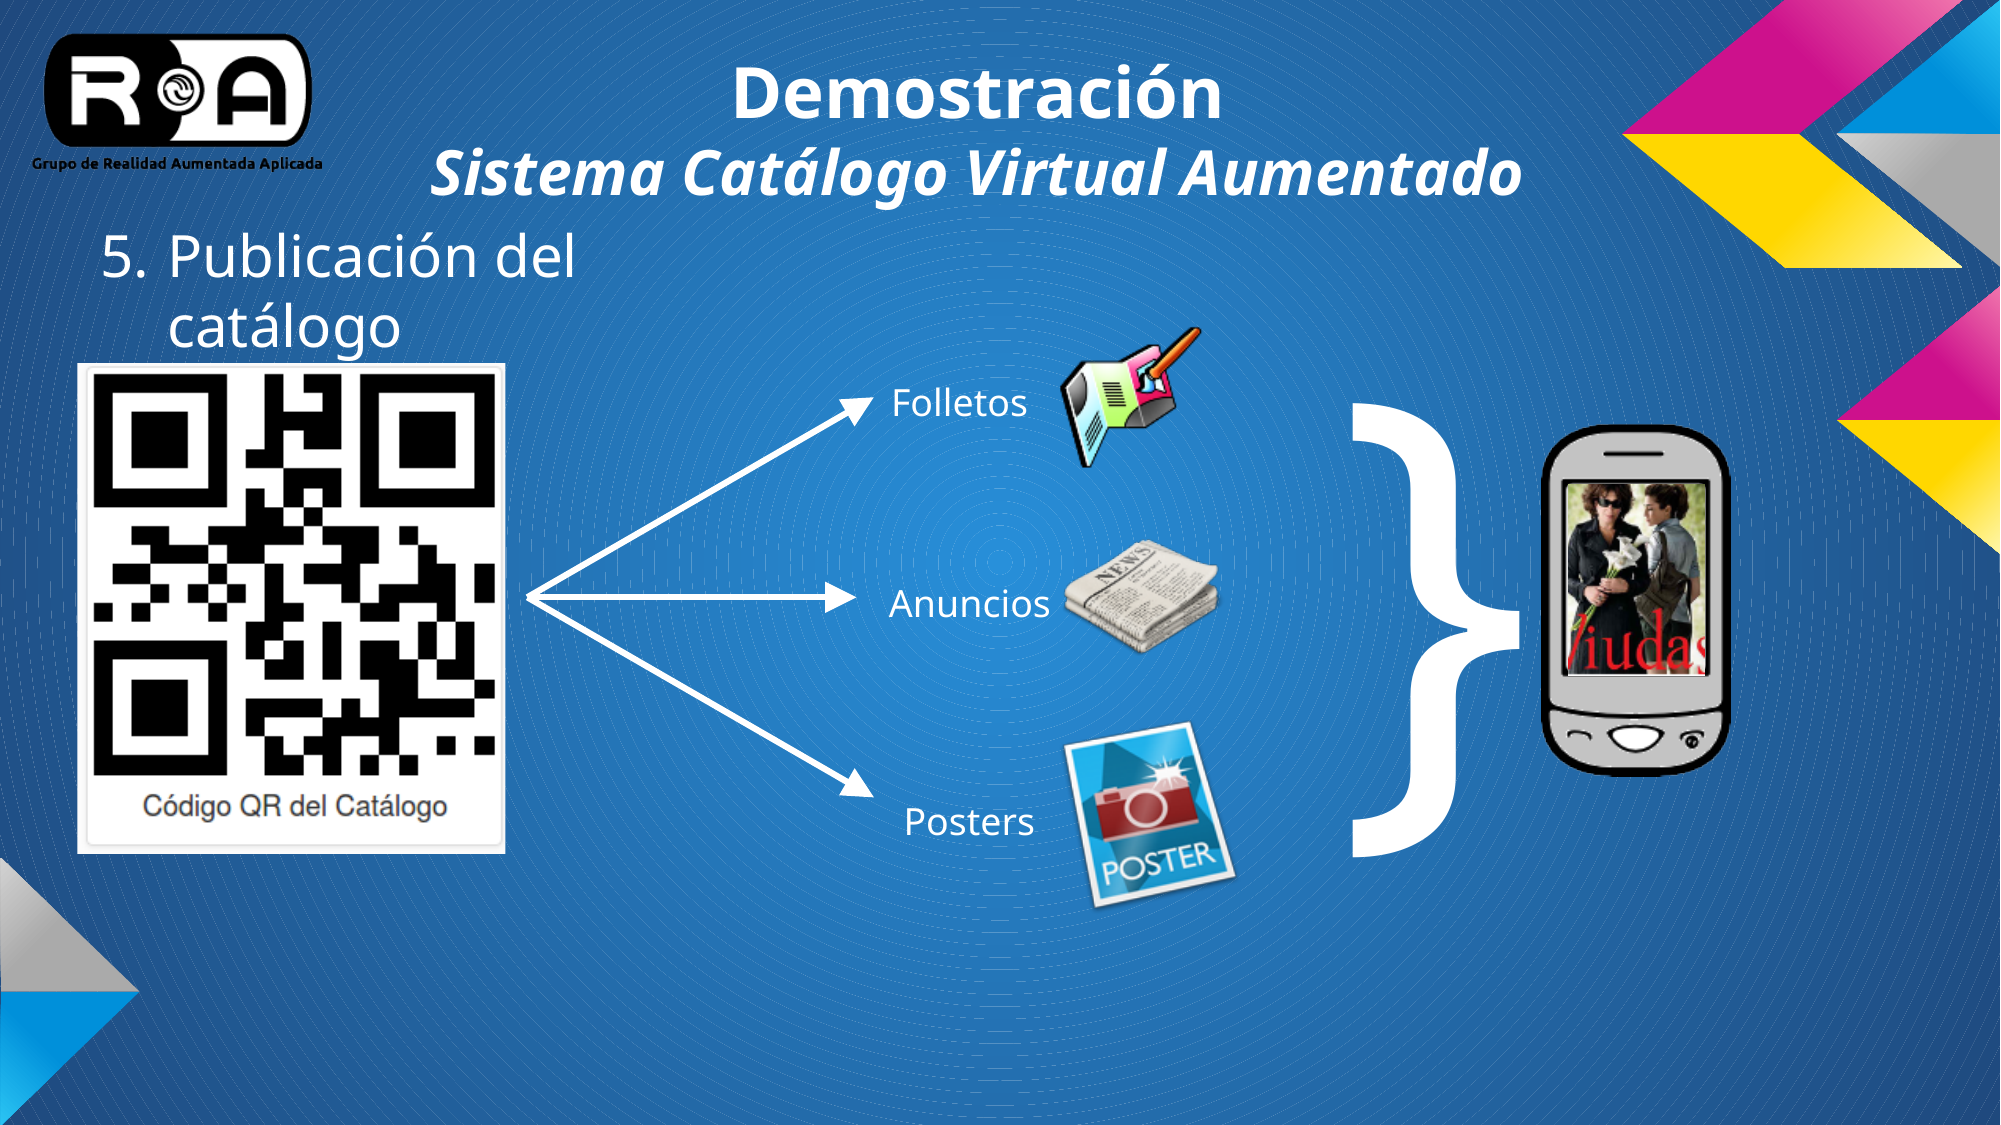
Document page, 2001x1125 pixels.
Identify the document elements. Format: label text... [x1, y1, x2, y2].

text_box Demostración Sistema Catálogo Virtual Aumentado [321, 22, 1635, 233]
text_box Posters [888, 783, 1045, 854]
picture [1059, 326, 1203, 471]
text_box Publicación del catálogo [77, 204, 826, 316]
text_box Anuncios [879, 564, 1057, 635]
picture [1050, 718, 1251, 919]
text_box Folletos [876, 363, 1054, 434]
text_box } [1321, 239, 1784, 463]
picture [77, 363, 506, 854]
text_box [526, 396, 874, 596]
picture [30, 33, 322, 172]
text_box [1541, 423, 1732, 777]
picture [1062, 535, 1225, 664]
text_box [527, 597, 875, 798]
